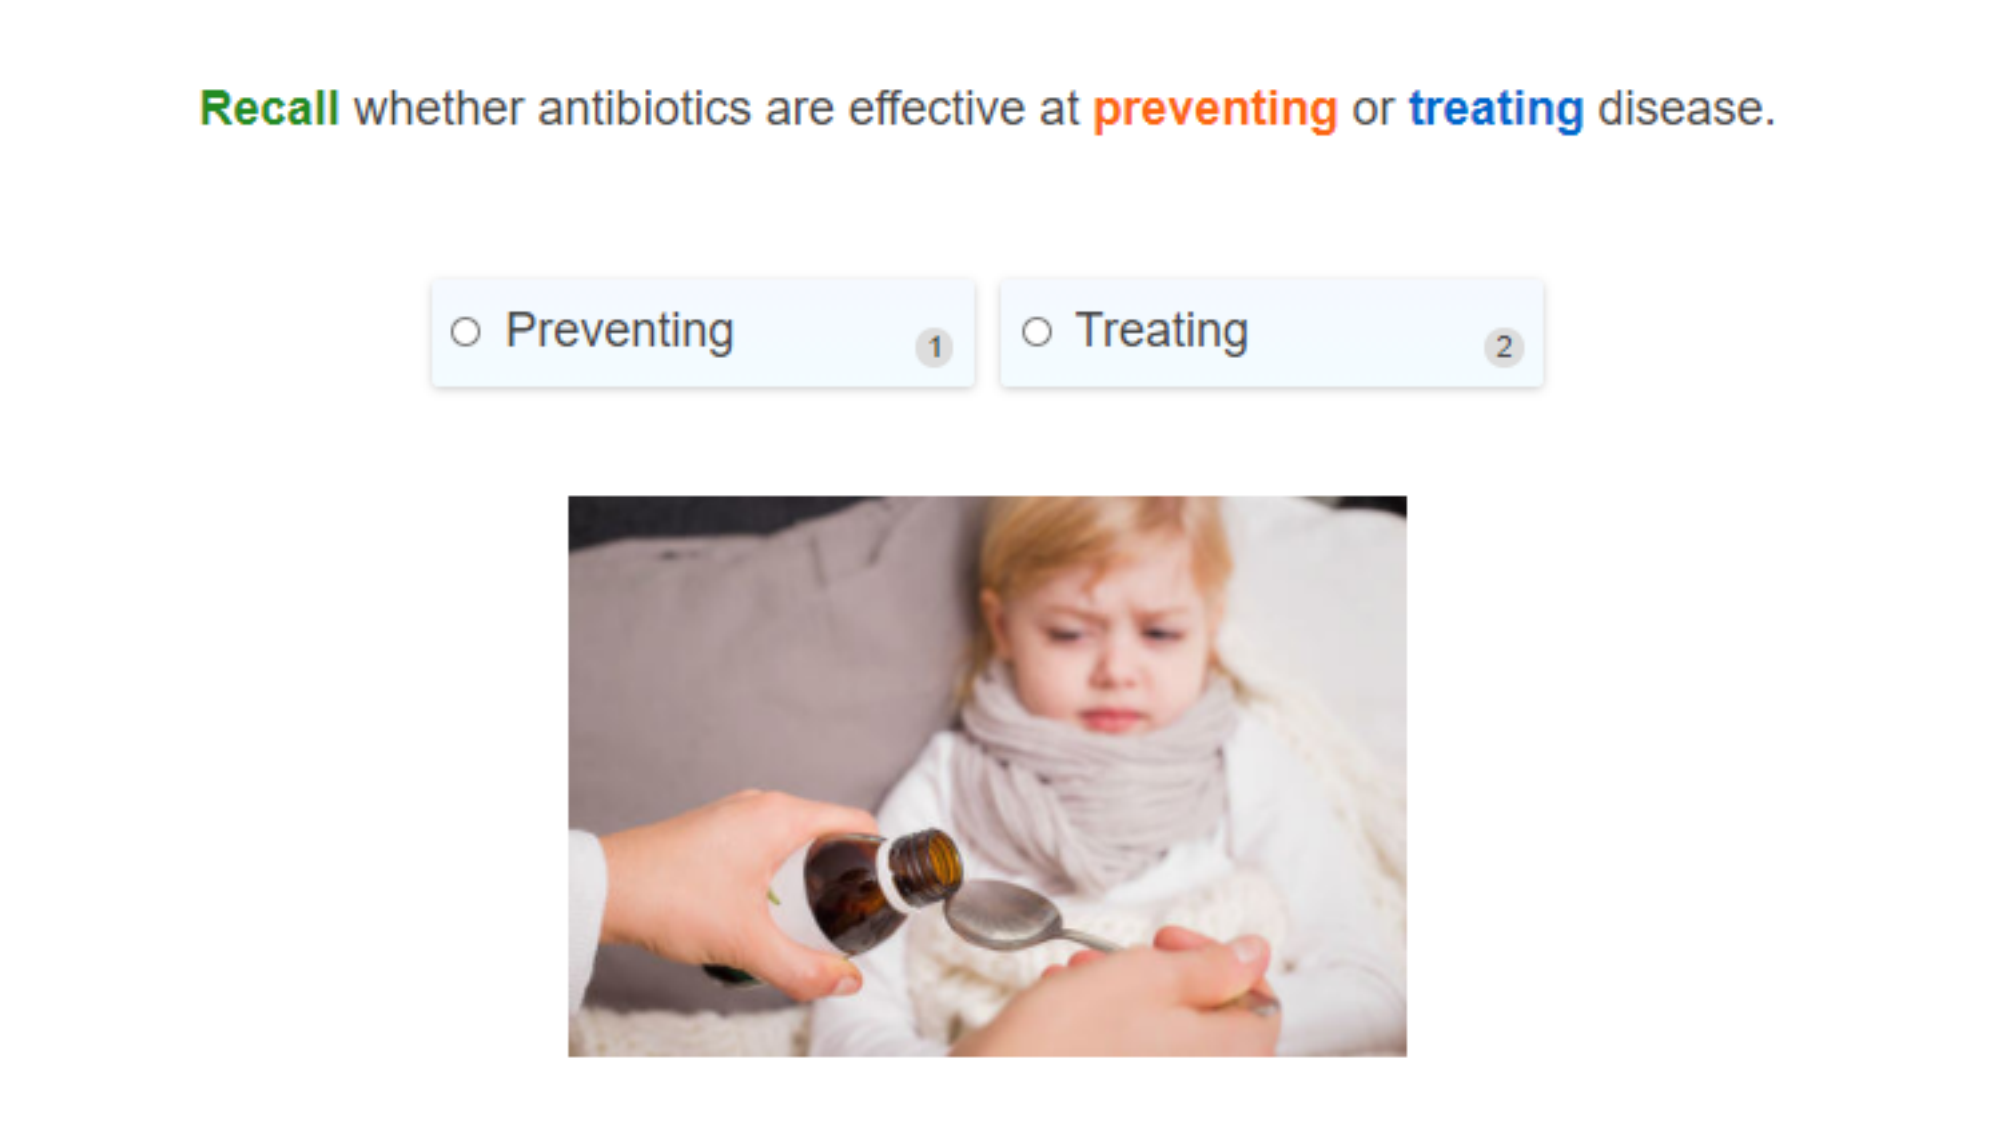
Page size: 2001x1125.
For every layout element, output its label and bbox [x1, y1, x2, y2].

picture [166, 48, 1819, 1106]
